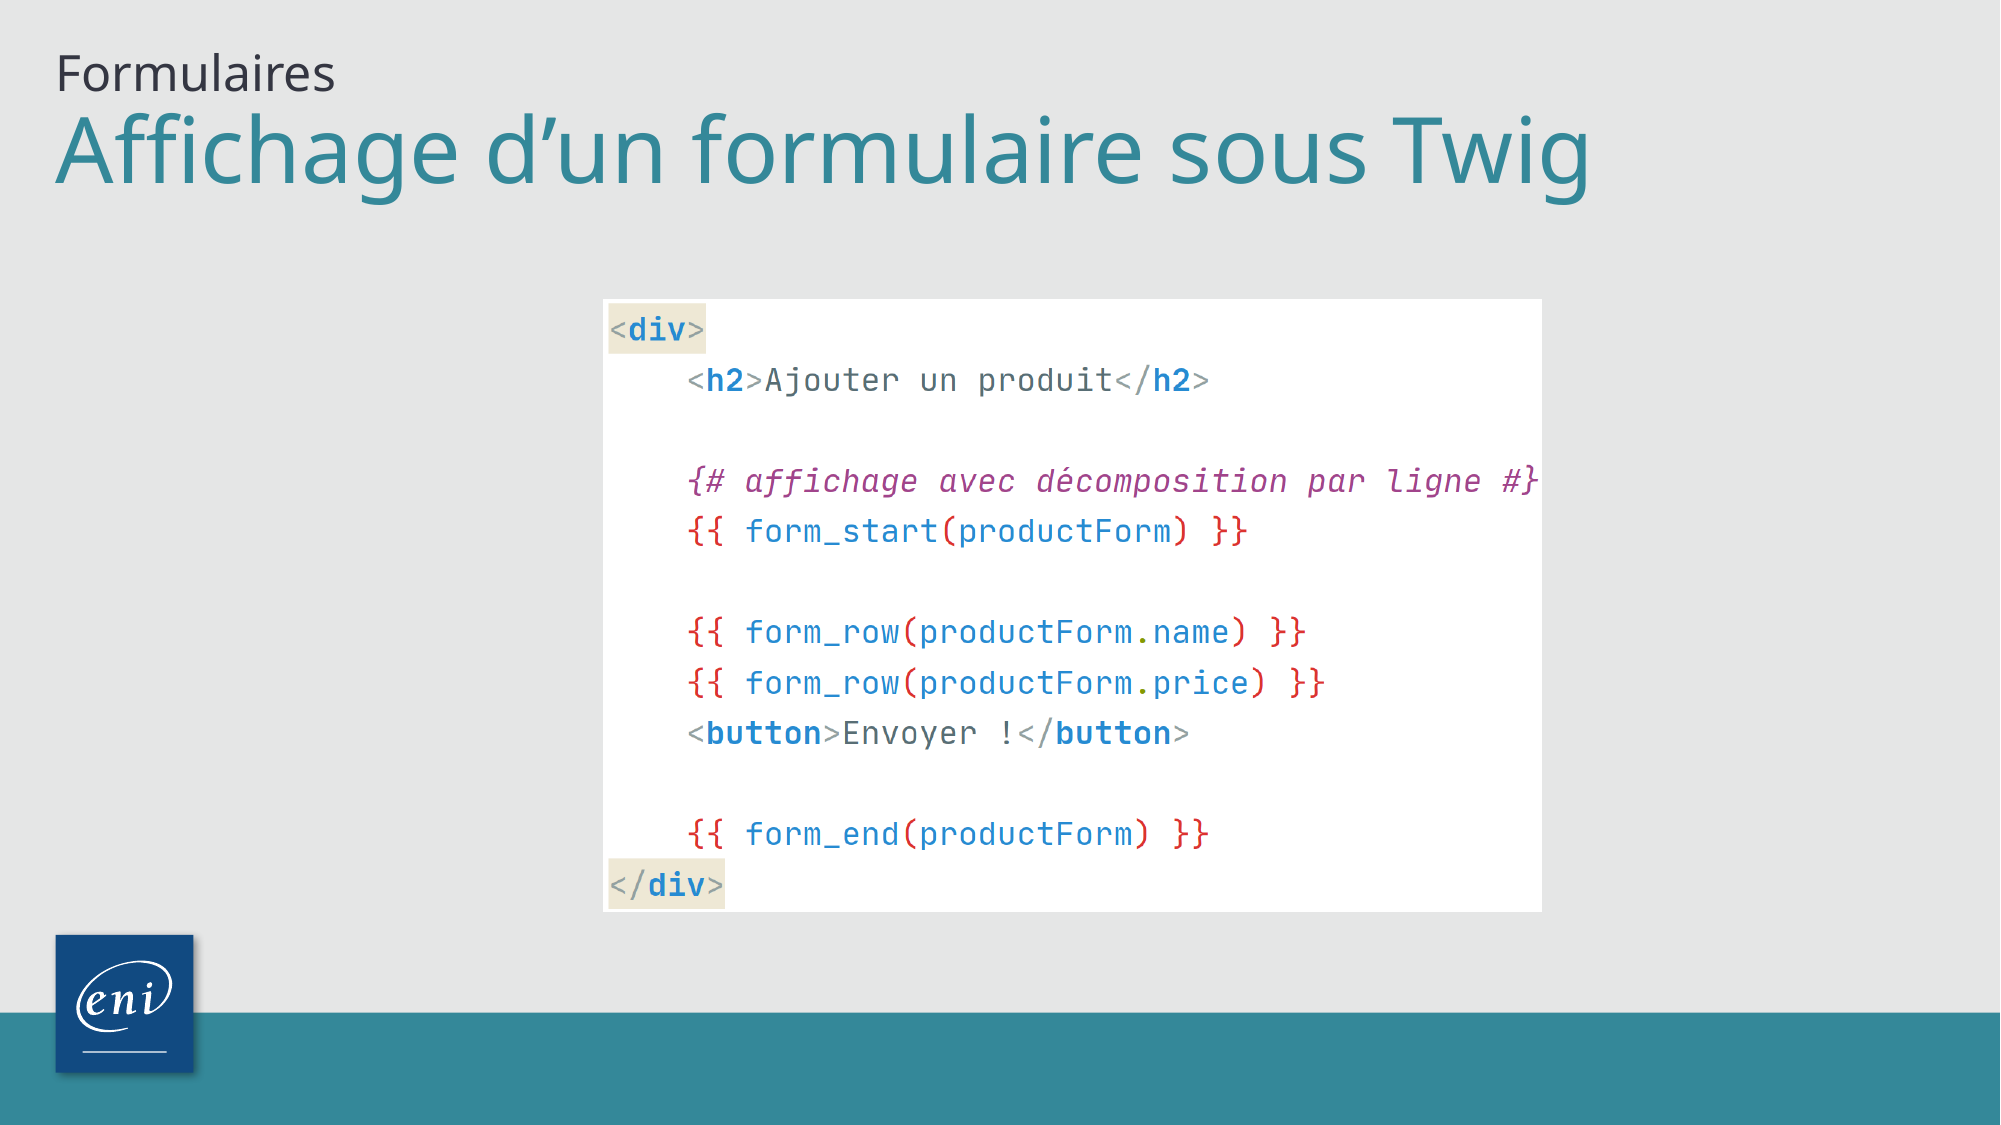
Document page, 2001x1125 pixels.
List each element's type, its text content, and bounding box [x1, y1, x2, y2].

list Formulaires [55, 31, 1952, 103]
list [603, 299, 1542, 912]
title Affichage d’un formulaire sous Twig [55, 104, 1952, 205]
